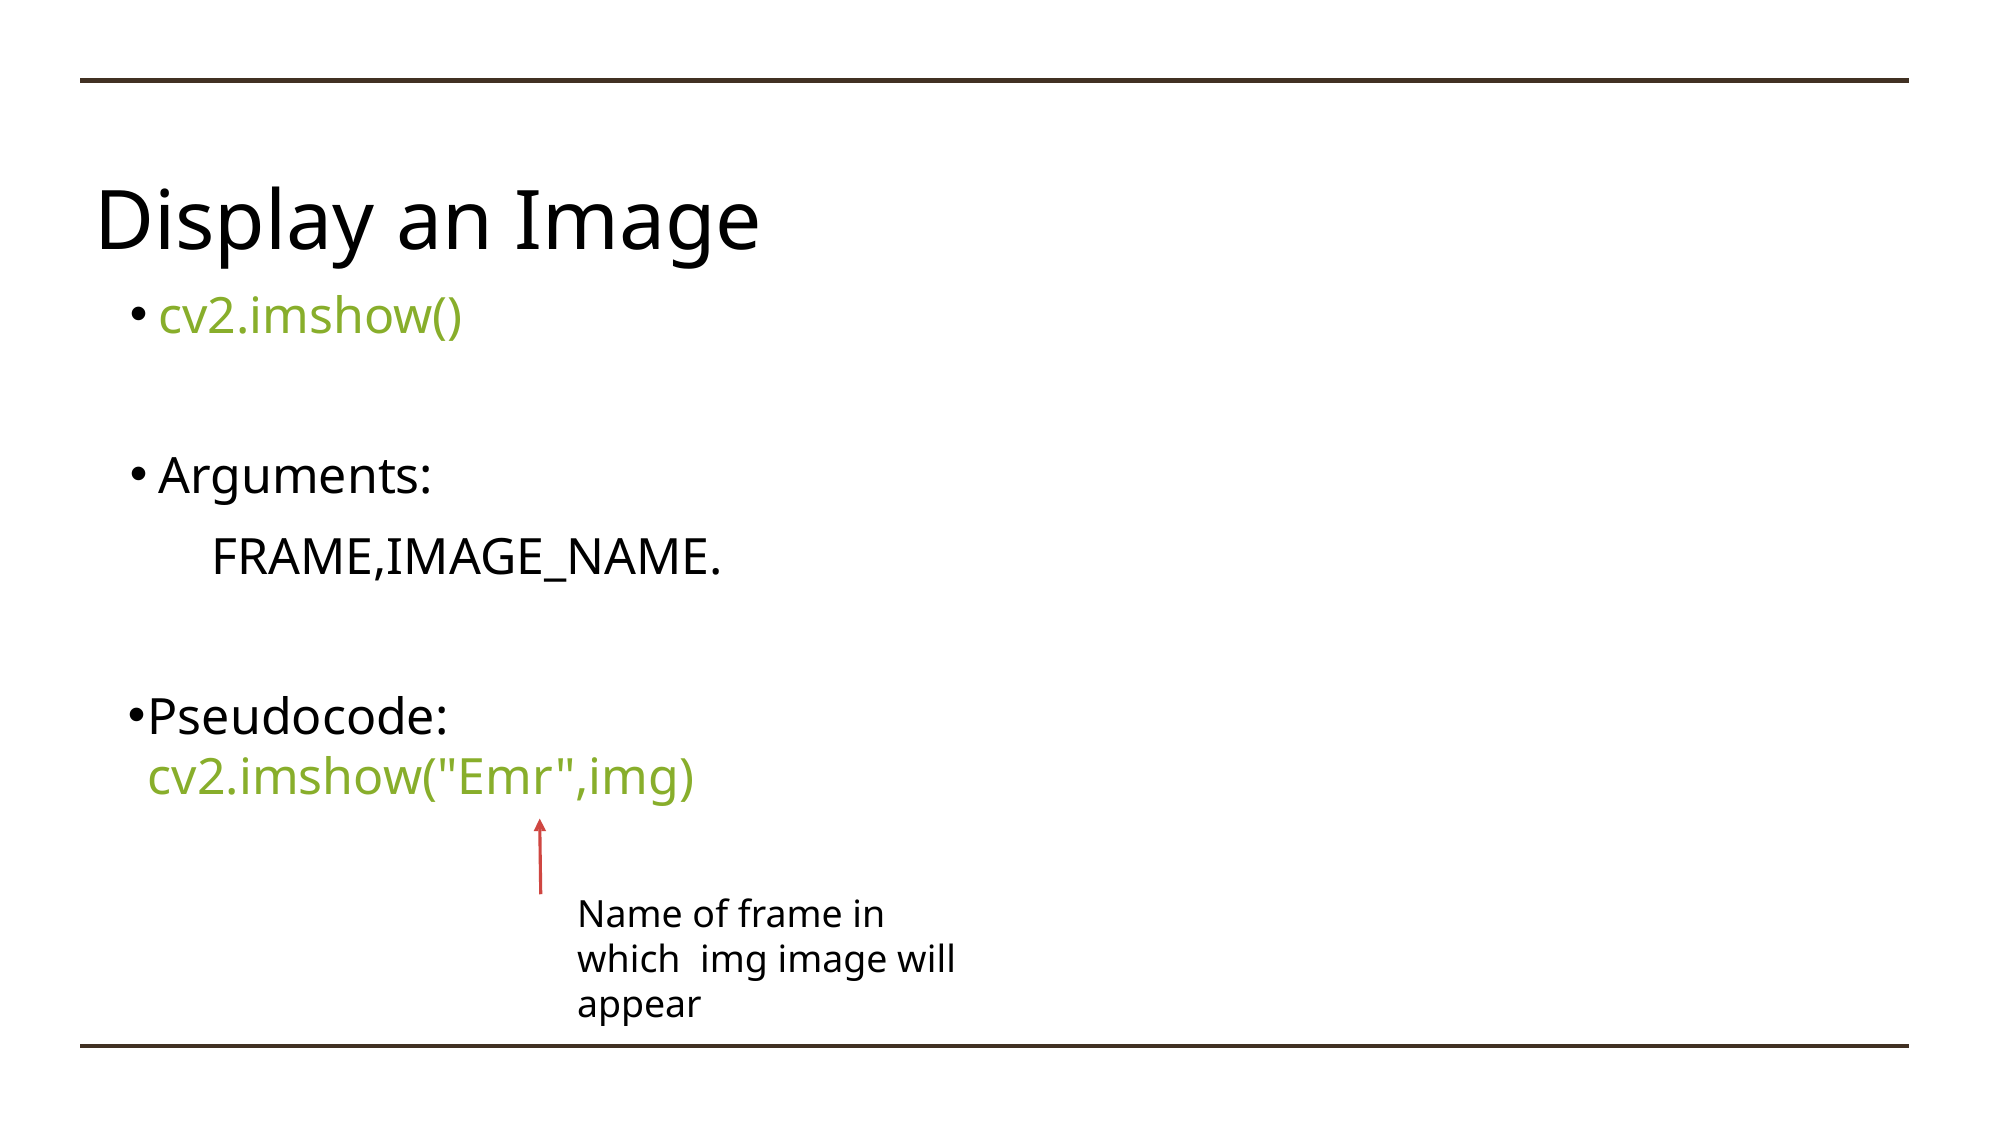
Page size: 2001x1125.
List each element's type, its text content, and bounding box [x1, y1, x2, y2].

title Display an Image [92, 164, 1080, 356]
text_box [533, 818, 547, 895]
text_box cv2.imshow() Arguments: FRAME,IMAGE_NAME. Pseudocode: cv2.imshow("Emr",img) Name of frame in which img image will appear [127, 281, 979, 1026]
